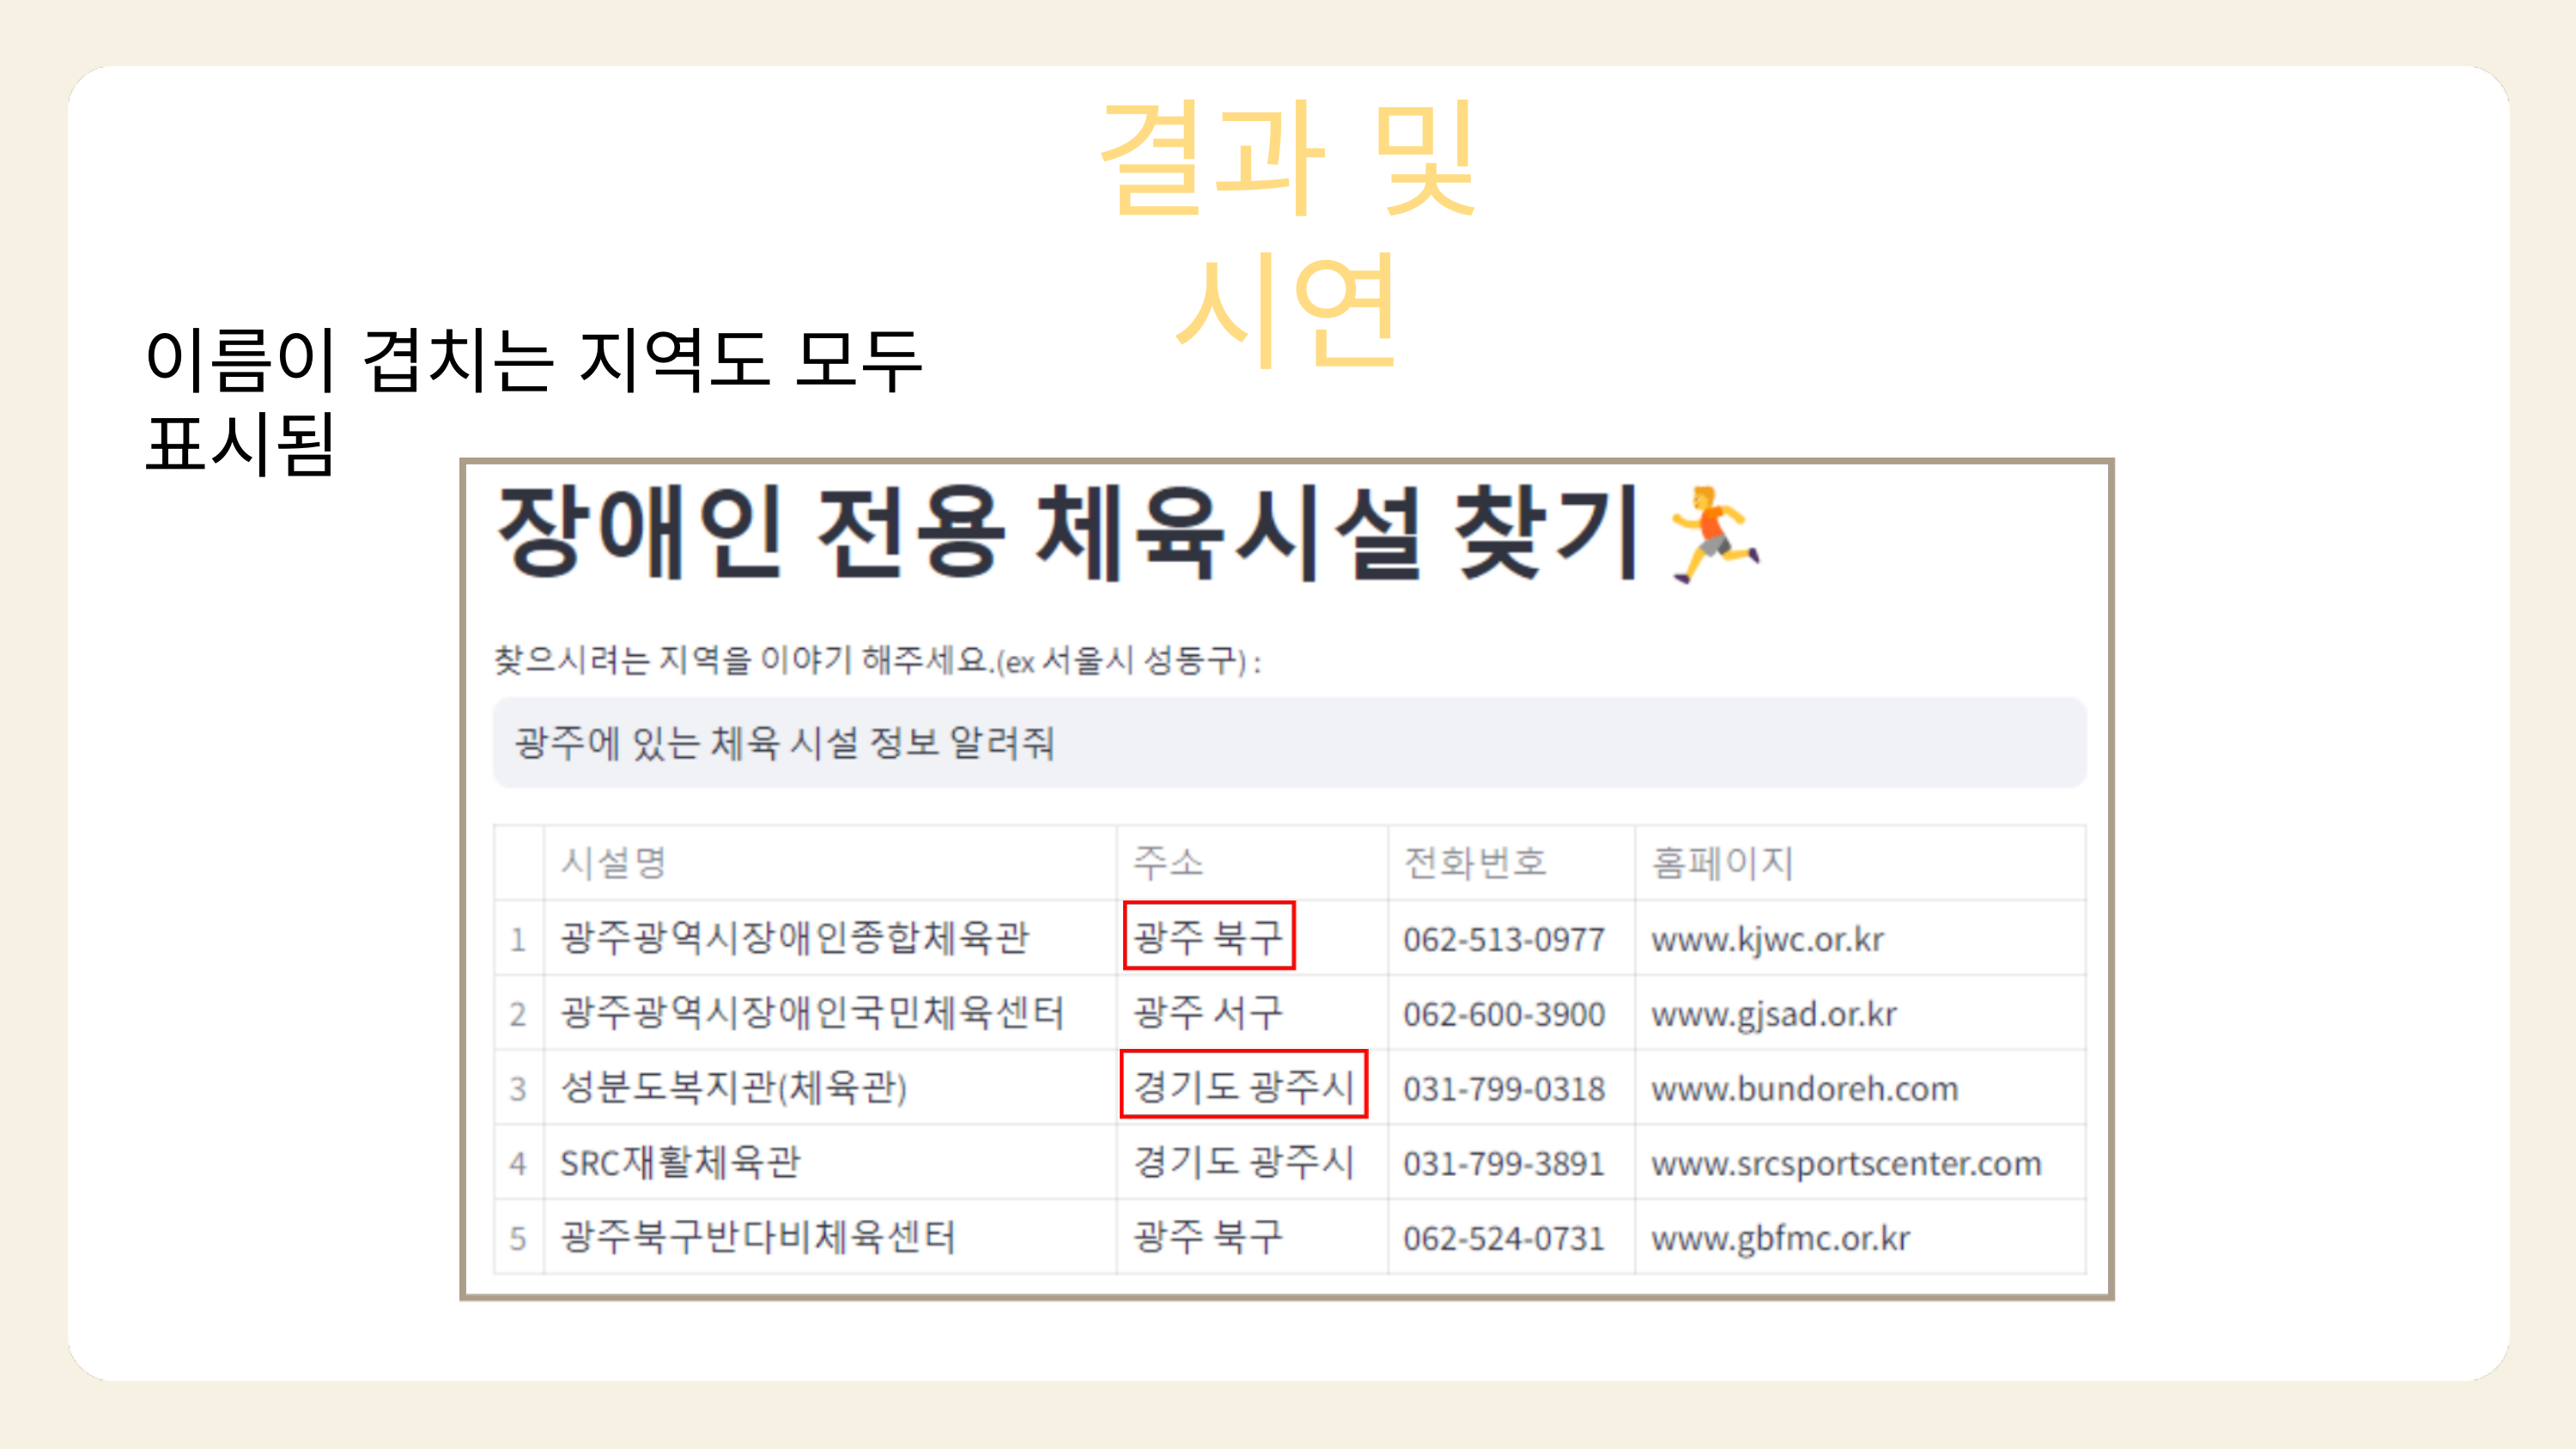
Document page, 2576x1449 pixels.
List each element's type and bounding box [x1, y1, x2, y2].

picture [67, 65, 2511, 1381]
